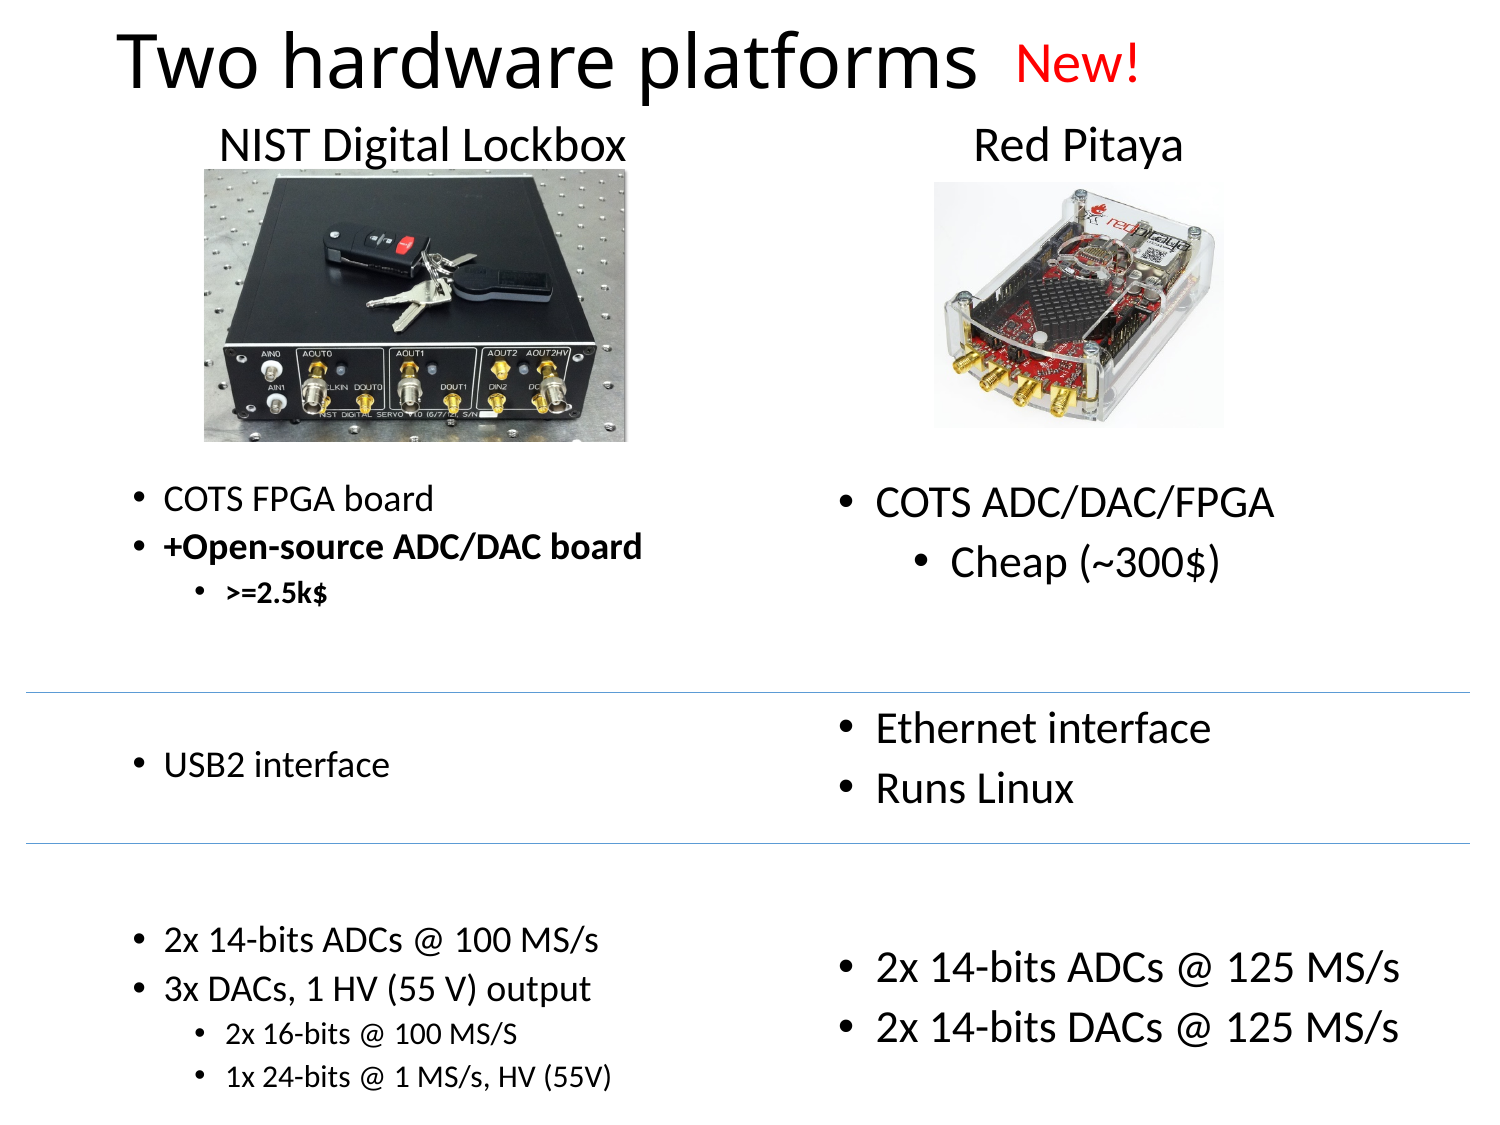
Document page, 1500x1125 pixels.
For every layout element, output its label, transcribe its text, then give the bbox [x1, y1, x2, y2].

text_box New! [1000, 17, 1158, 102]
title Two hardware platforms [101, 12, 1396, 117]
text_box Red Pitaya [958, 103, 1200, 179]
text_box COTS ADC/DAC/FPGA Cheap (~300$) Ethernet interface Runs Linux 2x 14-bits ADCs @ 125 MS/s 2x 14-bits DACs @ 125 MS/s [748, 470, 1500, 1110]
list COTS FPGA board +Open-source ADC/DAC board >=2.5k$ USB2 interface 2x 14-bits ADCs @ 100 MS/s 3x DACs, 1 HV (55 V) output 2x 16-bits @ 100 MS/S 1x 24-bits @ 1 MS/s, HV (55V) [56, 693, 748, 843]
picture [202, 167, 630, 443]
list COTS FPGA board +Open-source ADC/DAC board >=2.5k$ USB2 interface 2x 14-bits ADCs @ 100 MS/s 3x DACs, 1 HV (55 V) output 2x 16-bits @ 100 MS/S 1x 24-bits @ 1 MS/s, HV (55V) [56, 844, 748, 1110]
picture [934, 182, 1224, 428]
list COTS FPGA board +Open-source ADC/DAC board >=2.5k$ USB2 interface 2x 14-bits ADCs @ 100 MS/s 3x DACs, 1 HV (55 V) output 2x 16-bits @ 100 MS/S 1x 24-bits @ 1 MS/s, HV (55V) [56, 470, 748, 692]
text_box NIST Digital Lockbox [204, 103, 642, 179]
